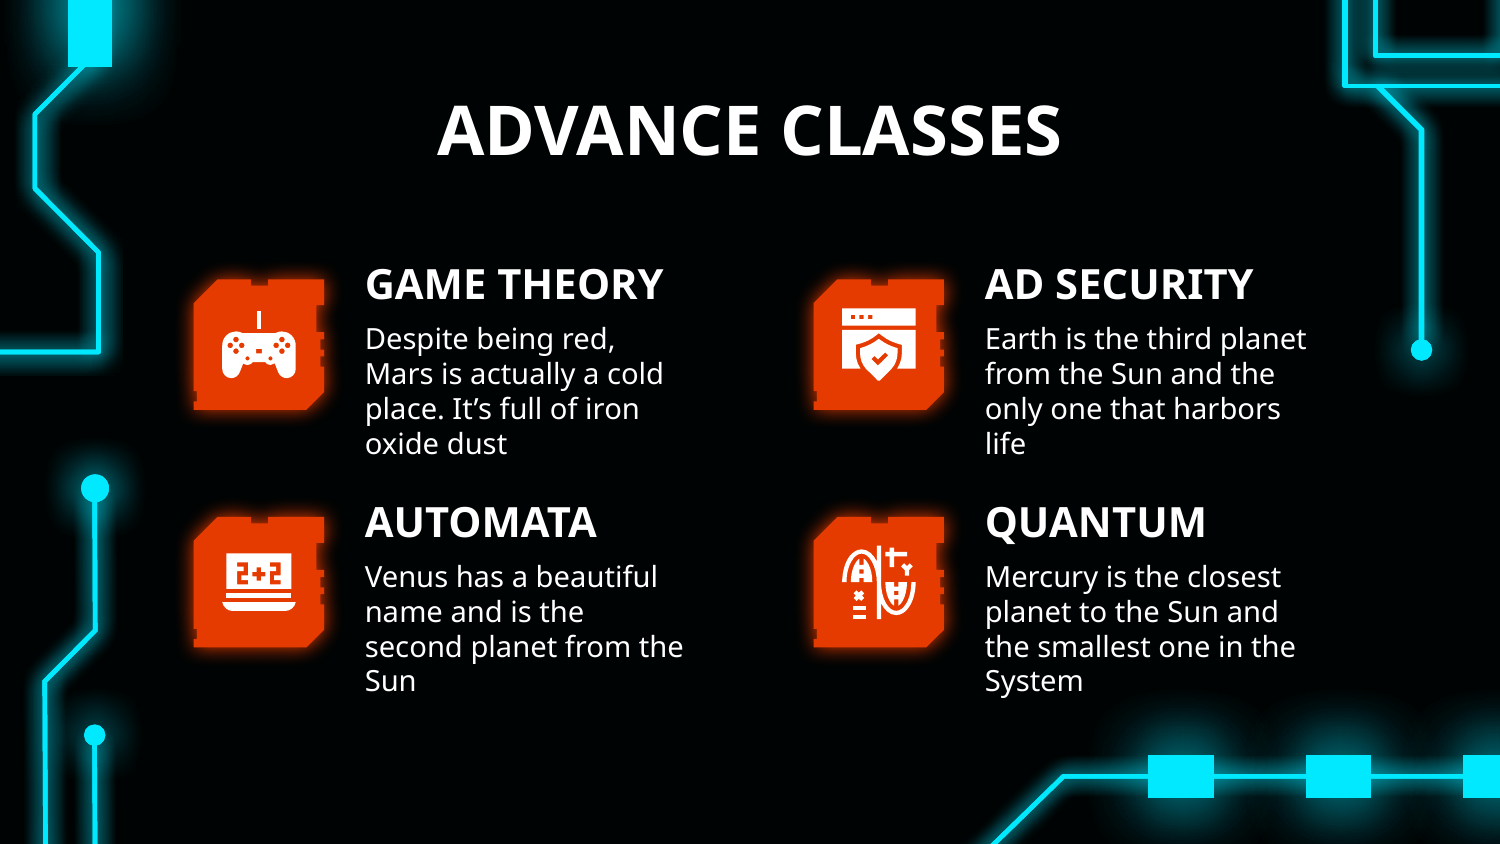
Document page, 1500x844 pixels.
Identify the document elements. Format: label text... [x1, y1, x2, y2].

subtitle AD SECURITY [969, 257, 1324, 321]
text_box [221, 553, 296, 612]
text_box [813, 516, 944, 648]
title ADVANCE CLASSES [116, 88, 1383, 167]
subtitle QUANTUM [969, 495, 1324, 558]
text_box [193, 516, 325, 648]
subtitle GAME THEORY [349, 257, 704, 321]
subtitle Earth is the third planet from the Sun and the only one that harbors life [969, 321, 1324, 449]
text_box [813, 279, 944, 410]
subtitle Mercury is the closest planet to the Sun and the smallest one in the System [969, 558, 1324, 687]
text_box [221, 310, 296, 379]
subtitle AUTOMATA [349, 495, 704, 558]
subtitle Despite being red, Mars is actually a cold place. It’s full of iron oxide dust [349, 321, 704, 449]
subtitle Venus has a beautiful name and is the second planet from the Sun [349, 558, 704, 687]
text_box [193, 279, 325, 410]
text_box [841, 308, 916, 382]
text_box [841, 545, 916, 620]
